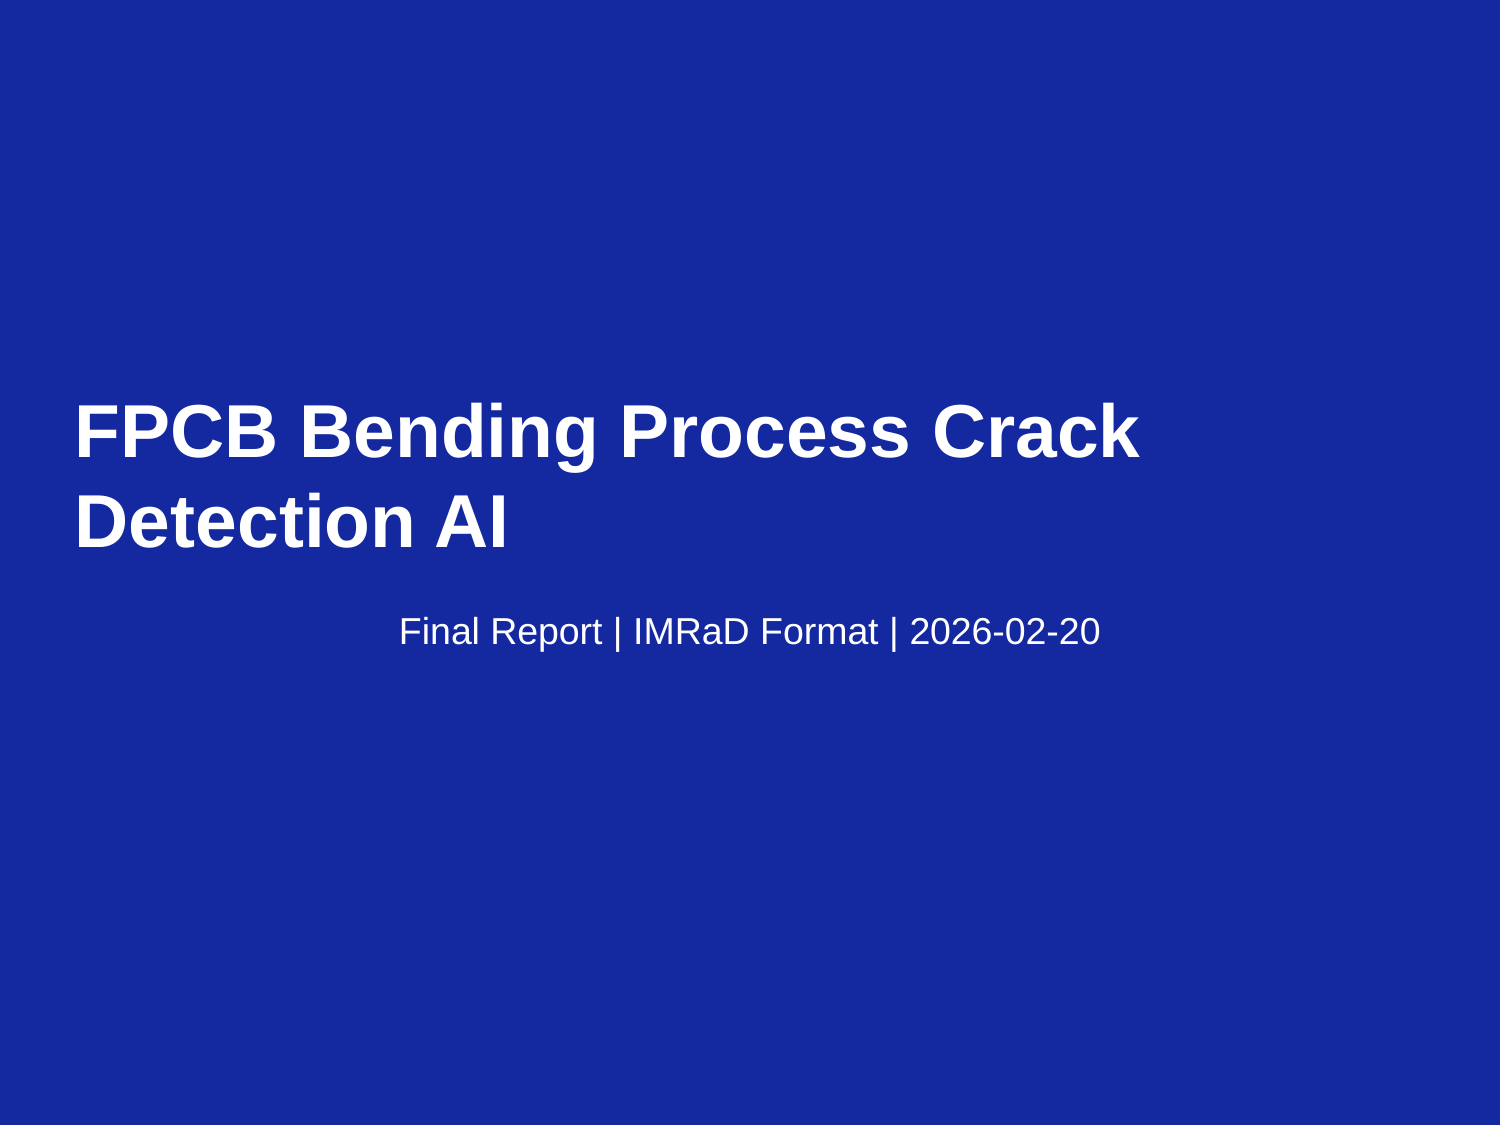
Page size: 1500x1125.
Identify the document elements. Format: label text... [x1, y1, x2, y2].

text_box Final Report | IMRaD Format | 2026-02-20 [384, 599, 1116, 660]
text_box FPCB Bending Process Crack Detection AI [59, 374, 1440, 570]
